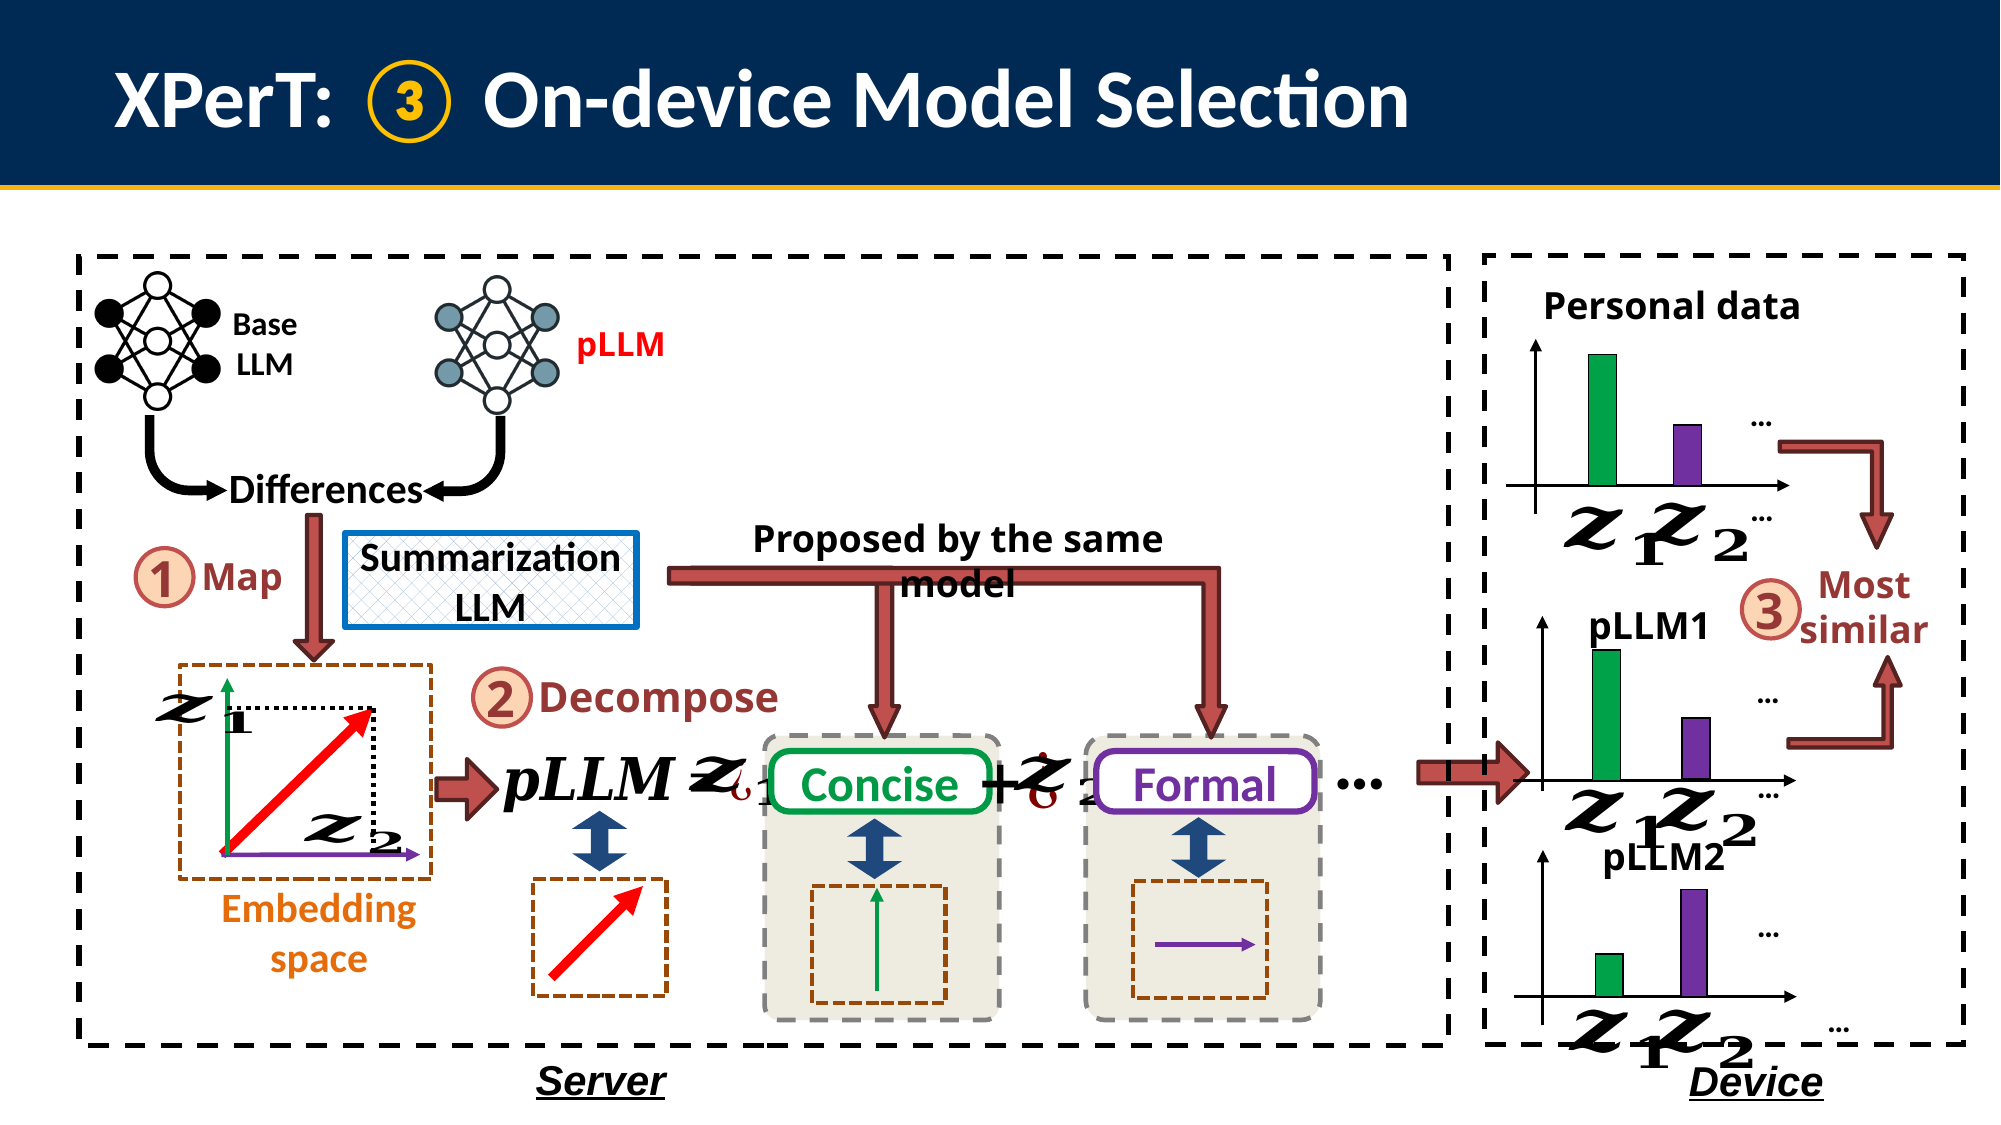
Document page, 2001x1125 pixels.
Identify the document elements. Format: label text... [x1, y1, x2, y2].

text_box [1454, 255, 1964, 1113]
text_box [78, 255, 1449, 1112]
title XPerT: ③ On-device Model Selection [99, 0, 2000, 188]
